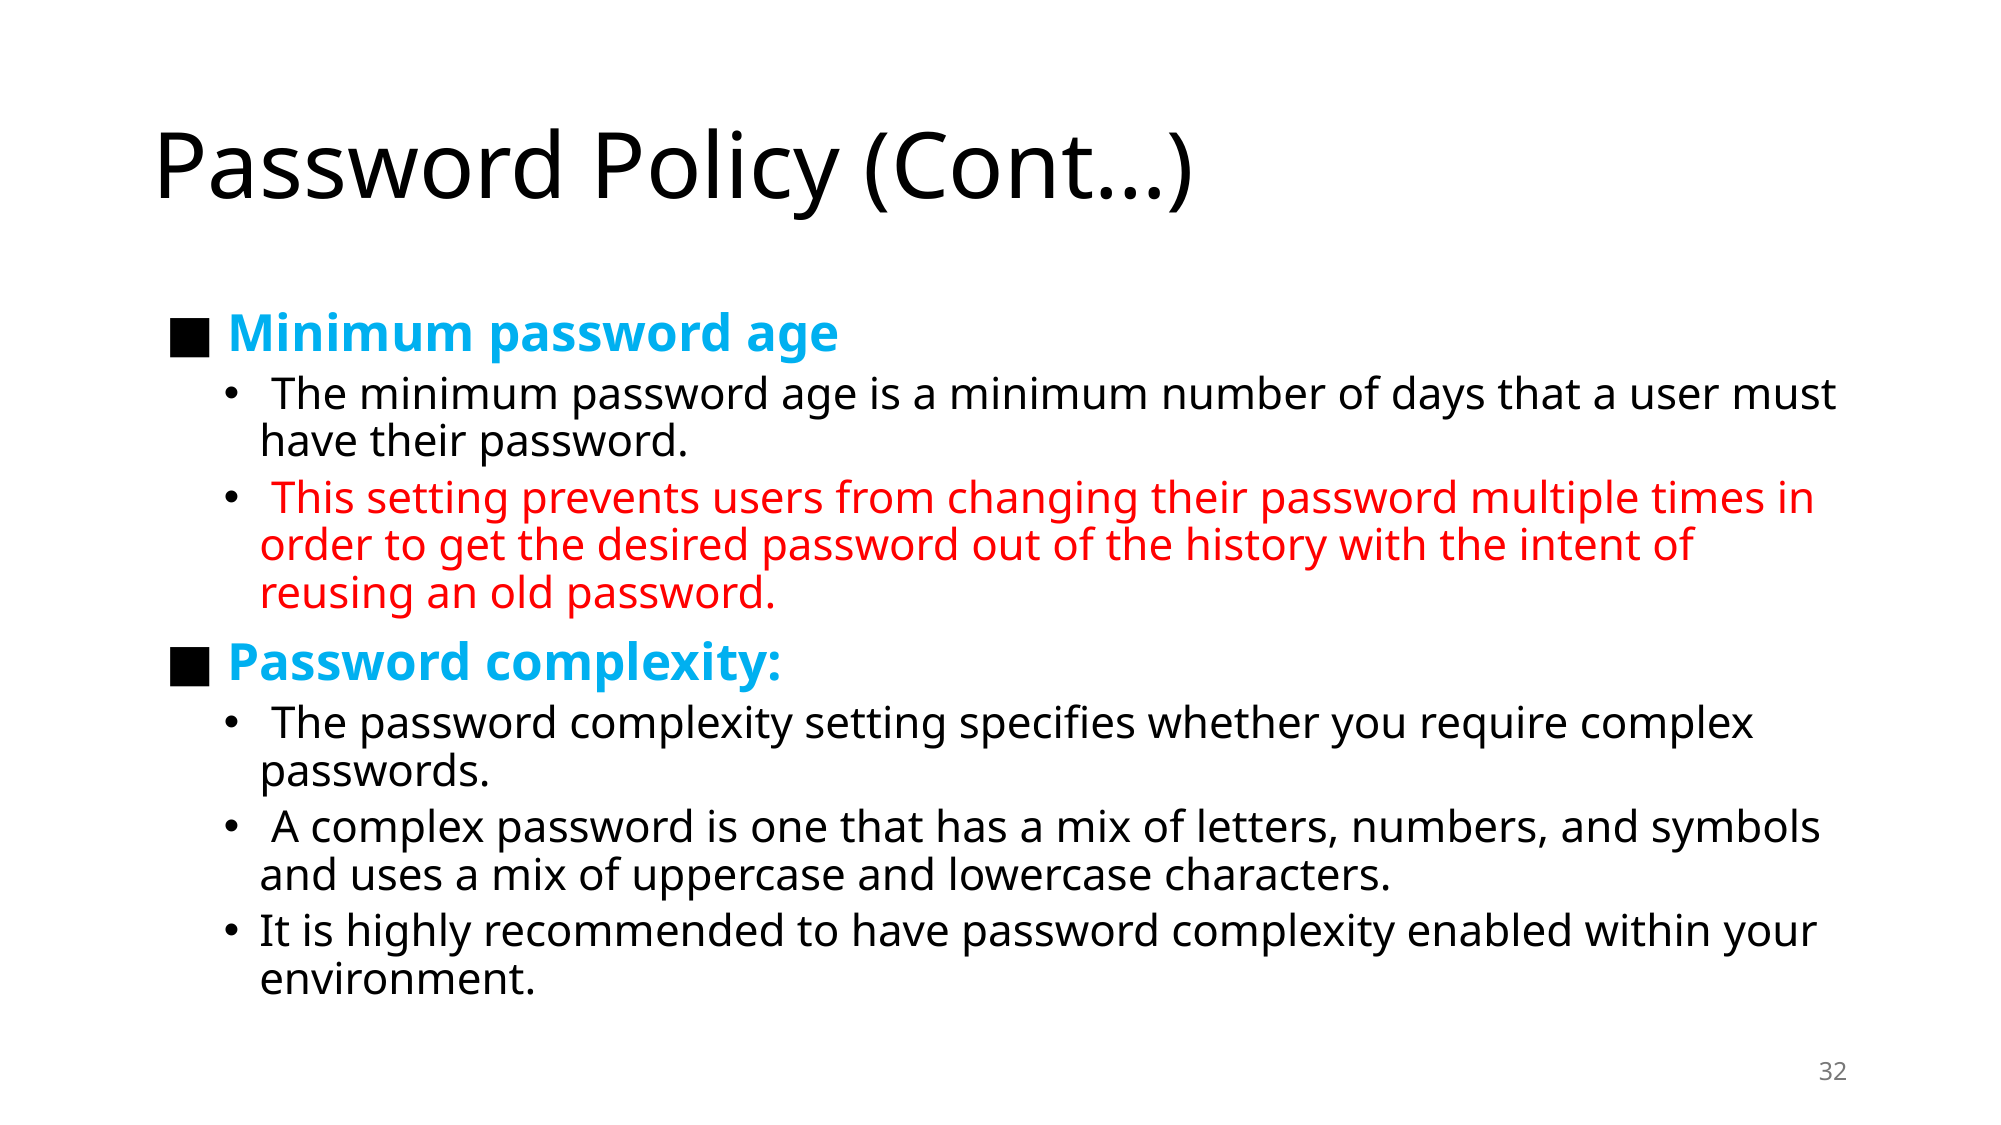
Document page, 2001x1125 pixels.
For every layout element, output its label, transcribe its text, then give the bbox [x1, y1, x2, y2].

title Password Policy (Cont…) [137, 59, 1863, 278]
slide_number 32 [1412, 1042, 1863, 1103]
list ■ Minimum password age The minimum password age is a minimum number of days that a user must have their password. This setting prevents users from changing their password multiple times in order to get the desired password out of the history with the intent of reusing an old password. ■ Password complexity: The password complexity setting specifies whether you require complex passwords. A complex password is one that has a mix of letters, numbers, and symbols and uses a mix of uppercase and lowercase characters. It is highly recommended to have password complexity enabled within your environment. [137, 299, 1863, 1014]
